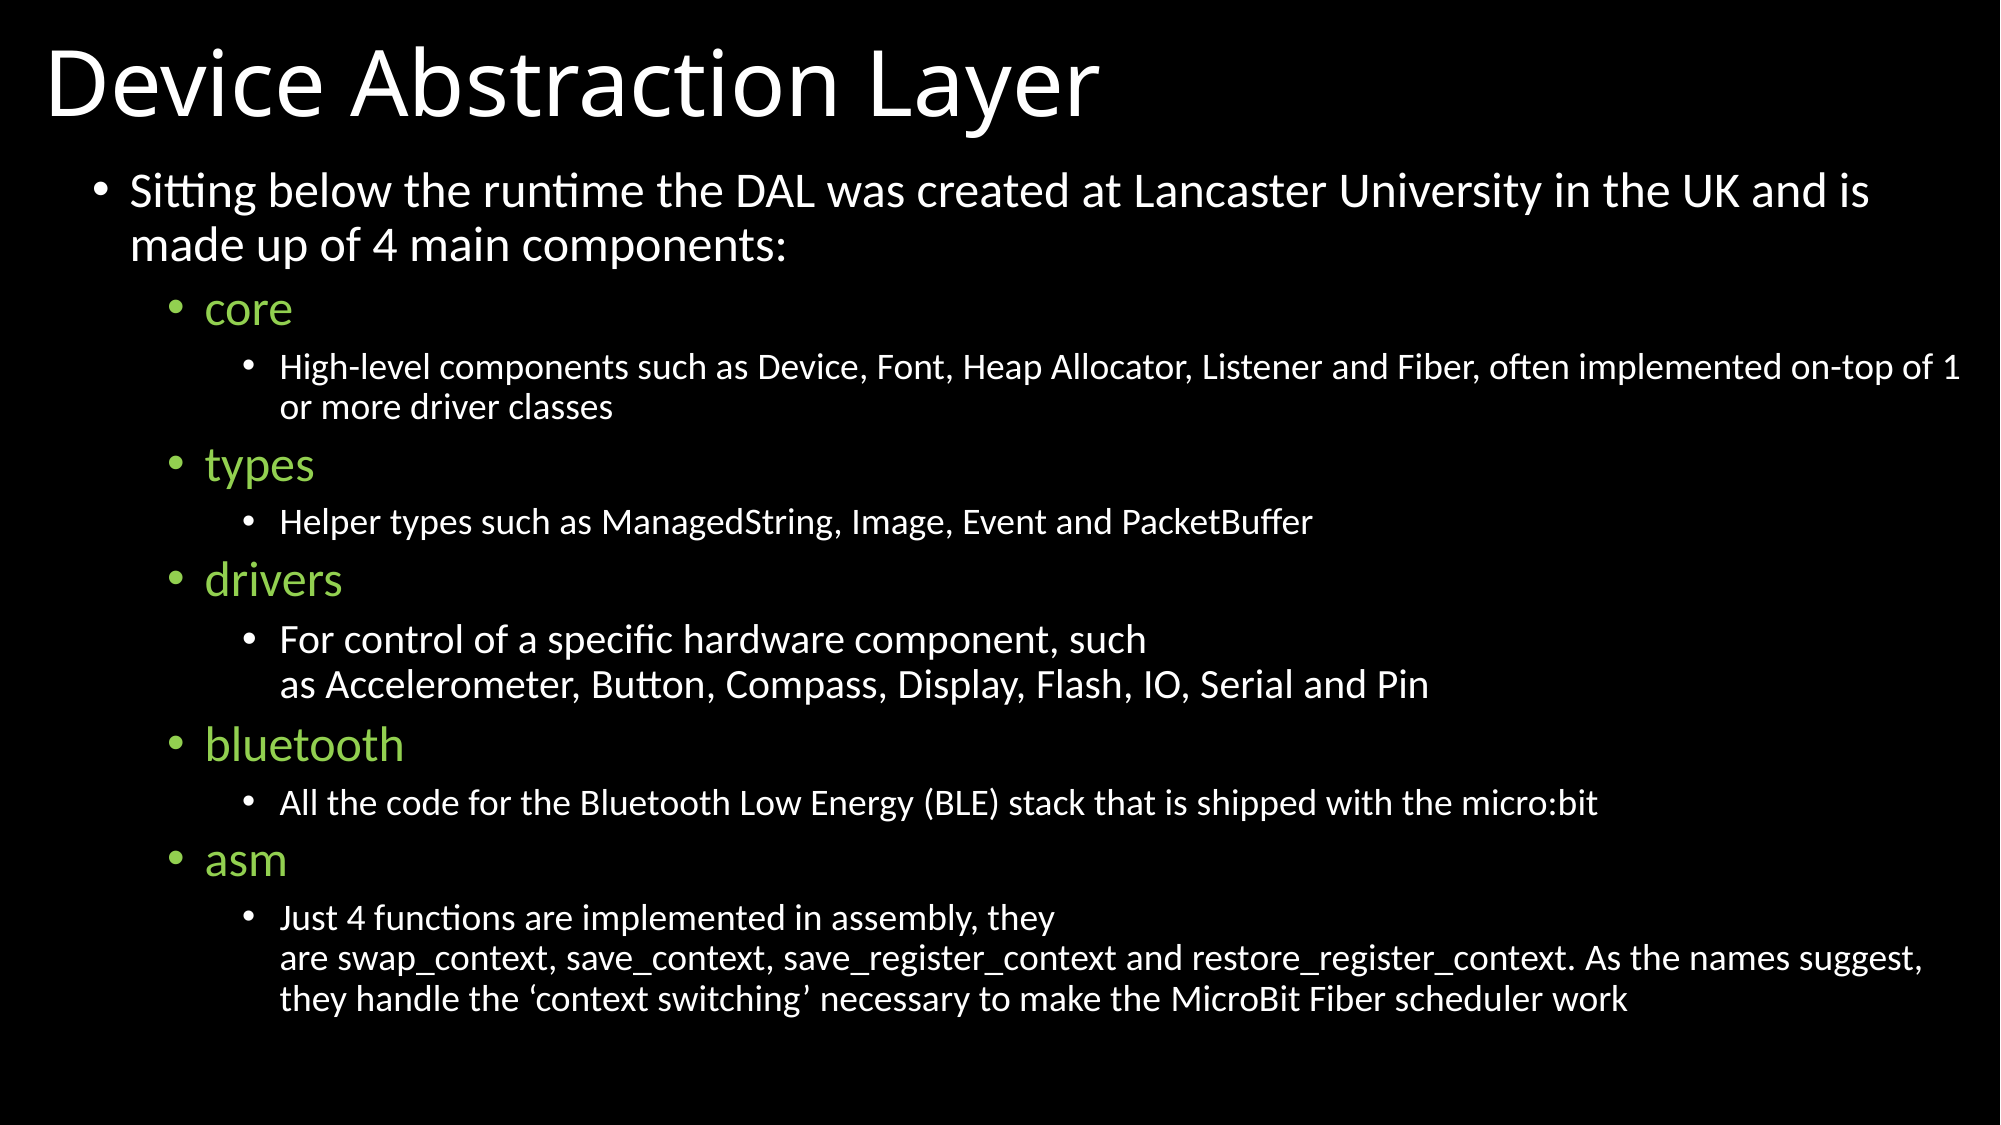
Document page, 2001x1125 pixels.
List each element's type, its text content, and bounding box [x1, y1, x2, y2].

title Device Abstraction Layer [28, 0, 1754, 177]
list Sitting below the runtime the DAL was created at Lancaster University in the UK and is made up of 4 main components: core High-level components such as Device, Font, Heap Allocator, Listener and Fiber, often implemented on-top of 1 or more driver classes types Helper types such as ManagedString, Image, Event and PacketBuffer drivers For control of a specific hardware component, such as Accelerometer, Button, Compass, Display, Flash, IO, Serial and Pin bluetooth All the code for the Bluetooth Low Energy (BLE) stack that is shipped with the micro:bit asm Just 4 functions are implemented in assembly, they are swap_context, save_context, save_register_context and restore_register_context. As the names suggest, they handle the ‘context switching’ necessary to make the MicroBit Fiber scheduler work [77, 156, 2000, 1065]
